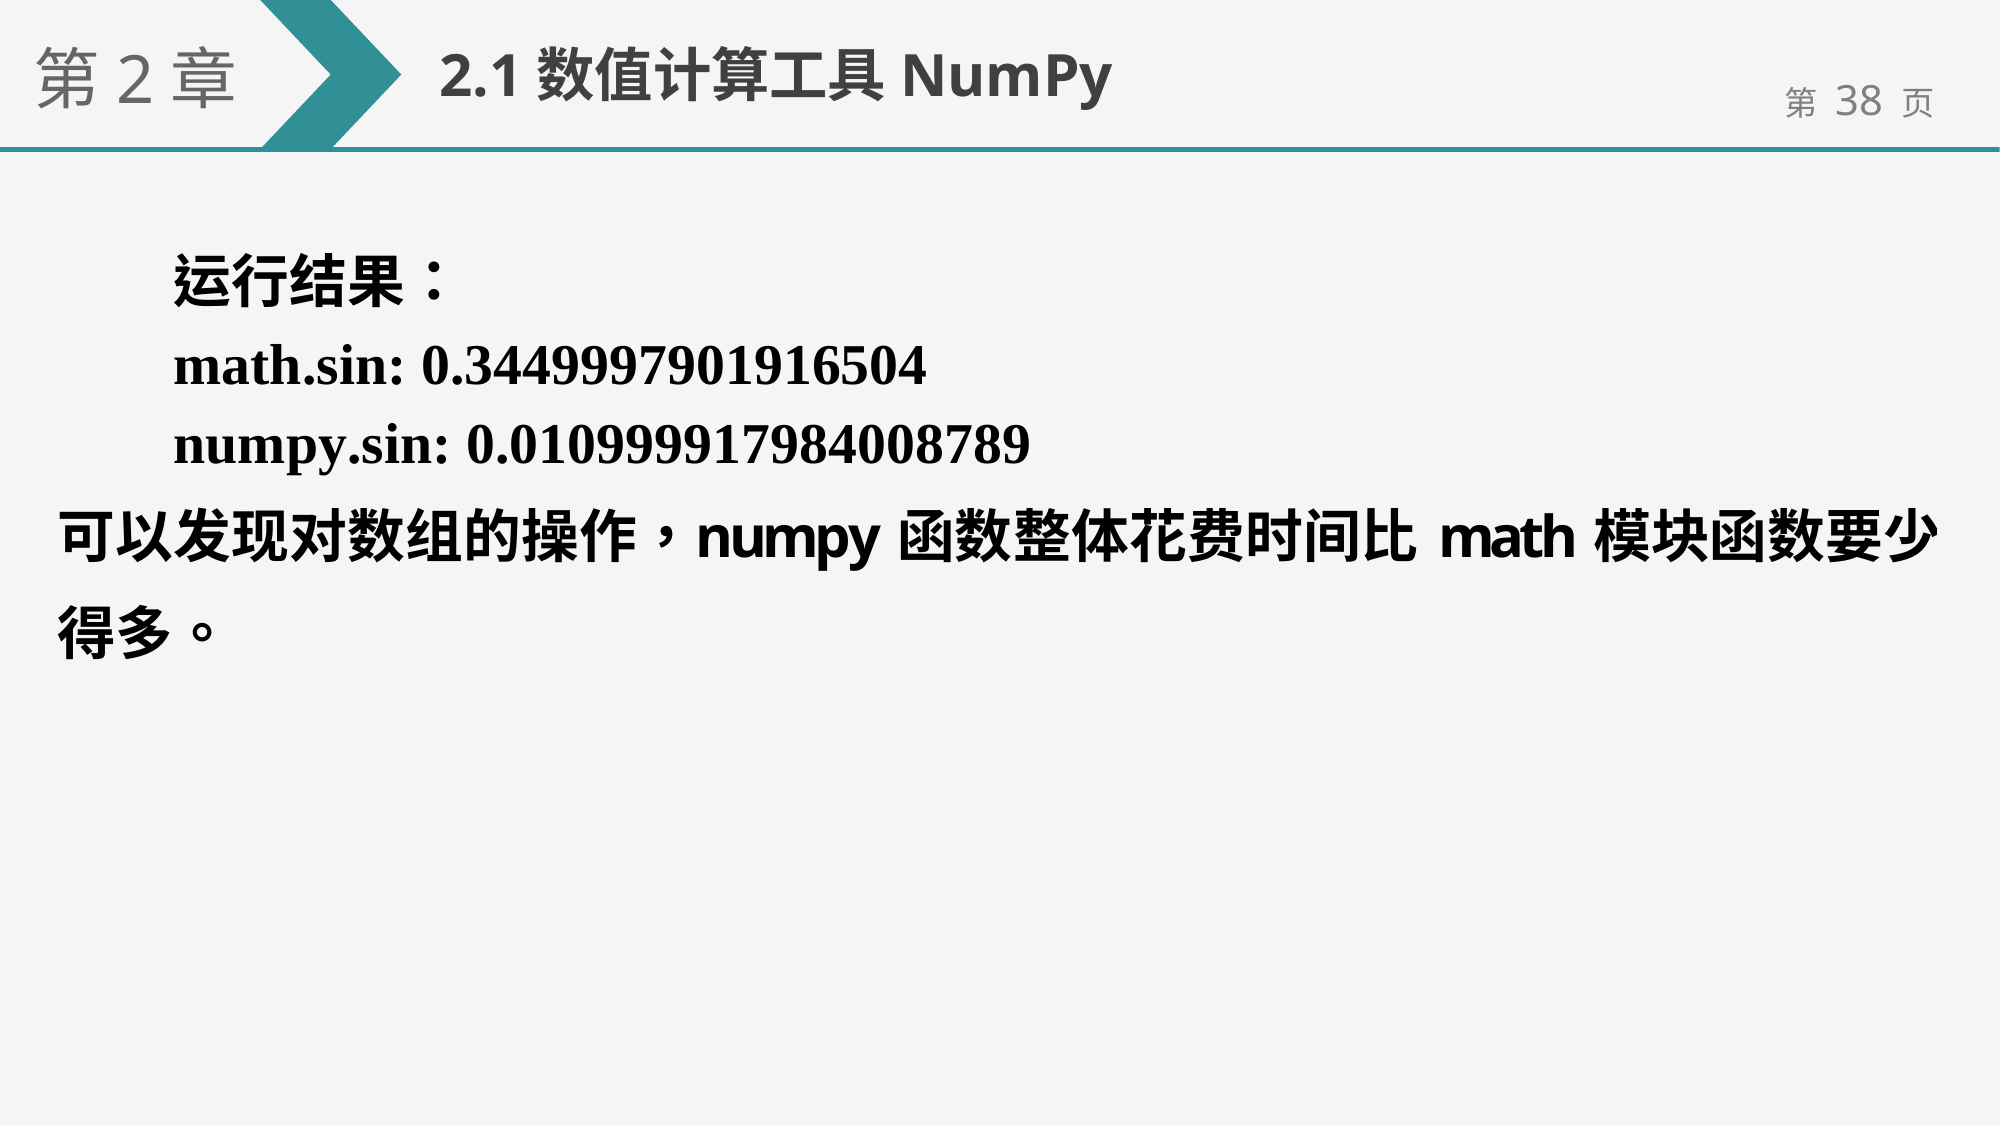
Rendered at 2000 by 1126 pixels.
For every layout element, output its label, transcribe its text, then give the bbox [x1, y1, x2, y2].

text_box [258, 0, 403, 148]
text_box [57, 217, 1937, 861]
text_box 第2章 [19, 29, 253, 125]
text_box 2.1数值计算工具NumPy [424, 31, 1366, 116]
